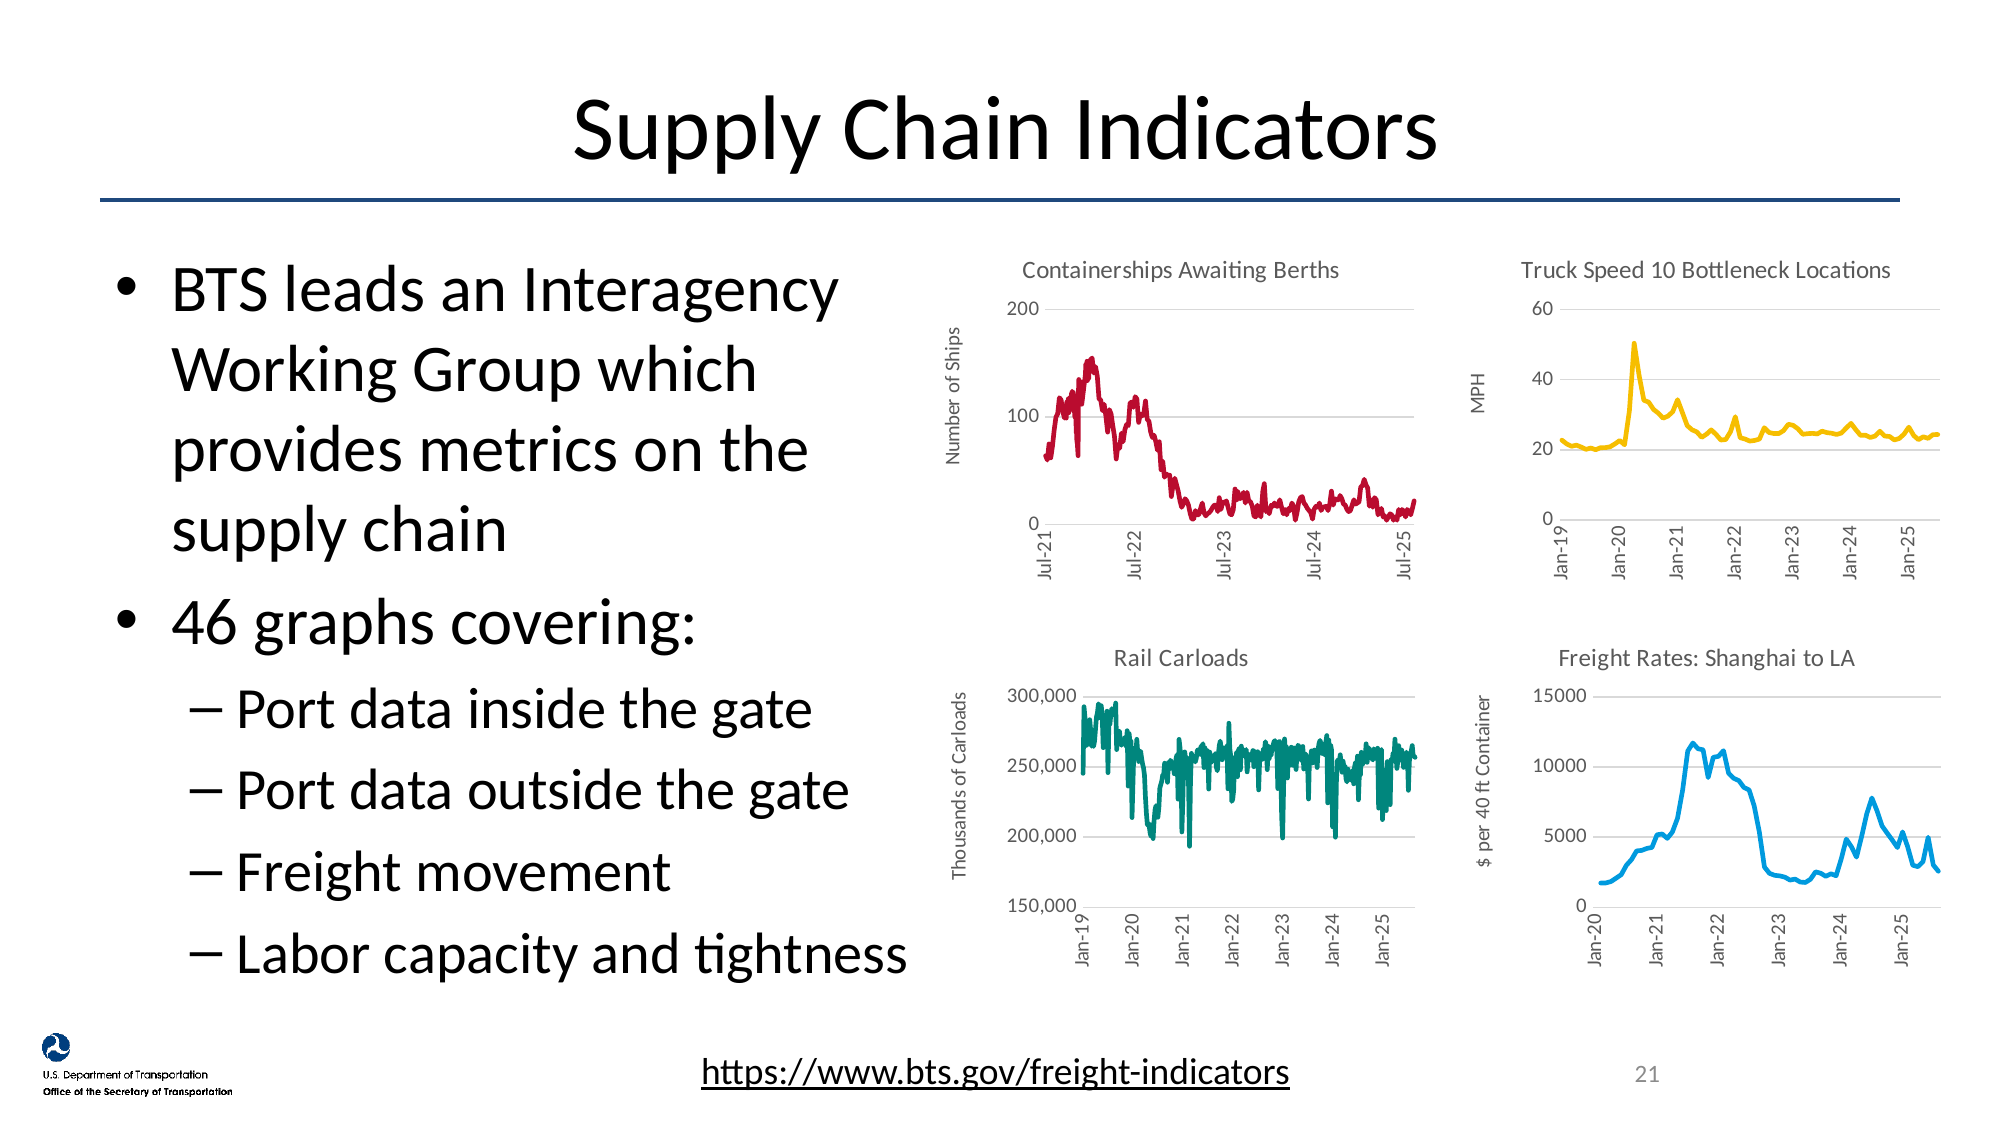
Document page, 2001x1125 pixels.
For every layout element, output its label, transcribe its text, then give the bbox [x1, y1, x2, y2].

chart [937, 237, 1426, 588]
picture [37, 1028, 238, 1101]
chart [937, 624, 1426, 976]
list BTS leads an Interagency Working Group which provides metrics on the supply chain 46 graphs covering: Port data inside the gate Port data outside the gate Freight movement Labor capacity and tightness [99, 237, 938, 1005]
slide_number 21 [1325, 1042, 1675, 1103]
chart [1462, 237, 1951, 588]
text_box https://www.bts.gov/freight-indicators [499, 1039, 1501, 1100]
chart [1463, 624, 1951, 976]
title Supply Chain Indicators [106, 46, 1907, 200]
